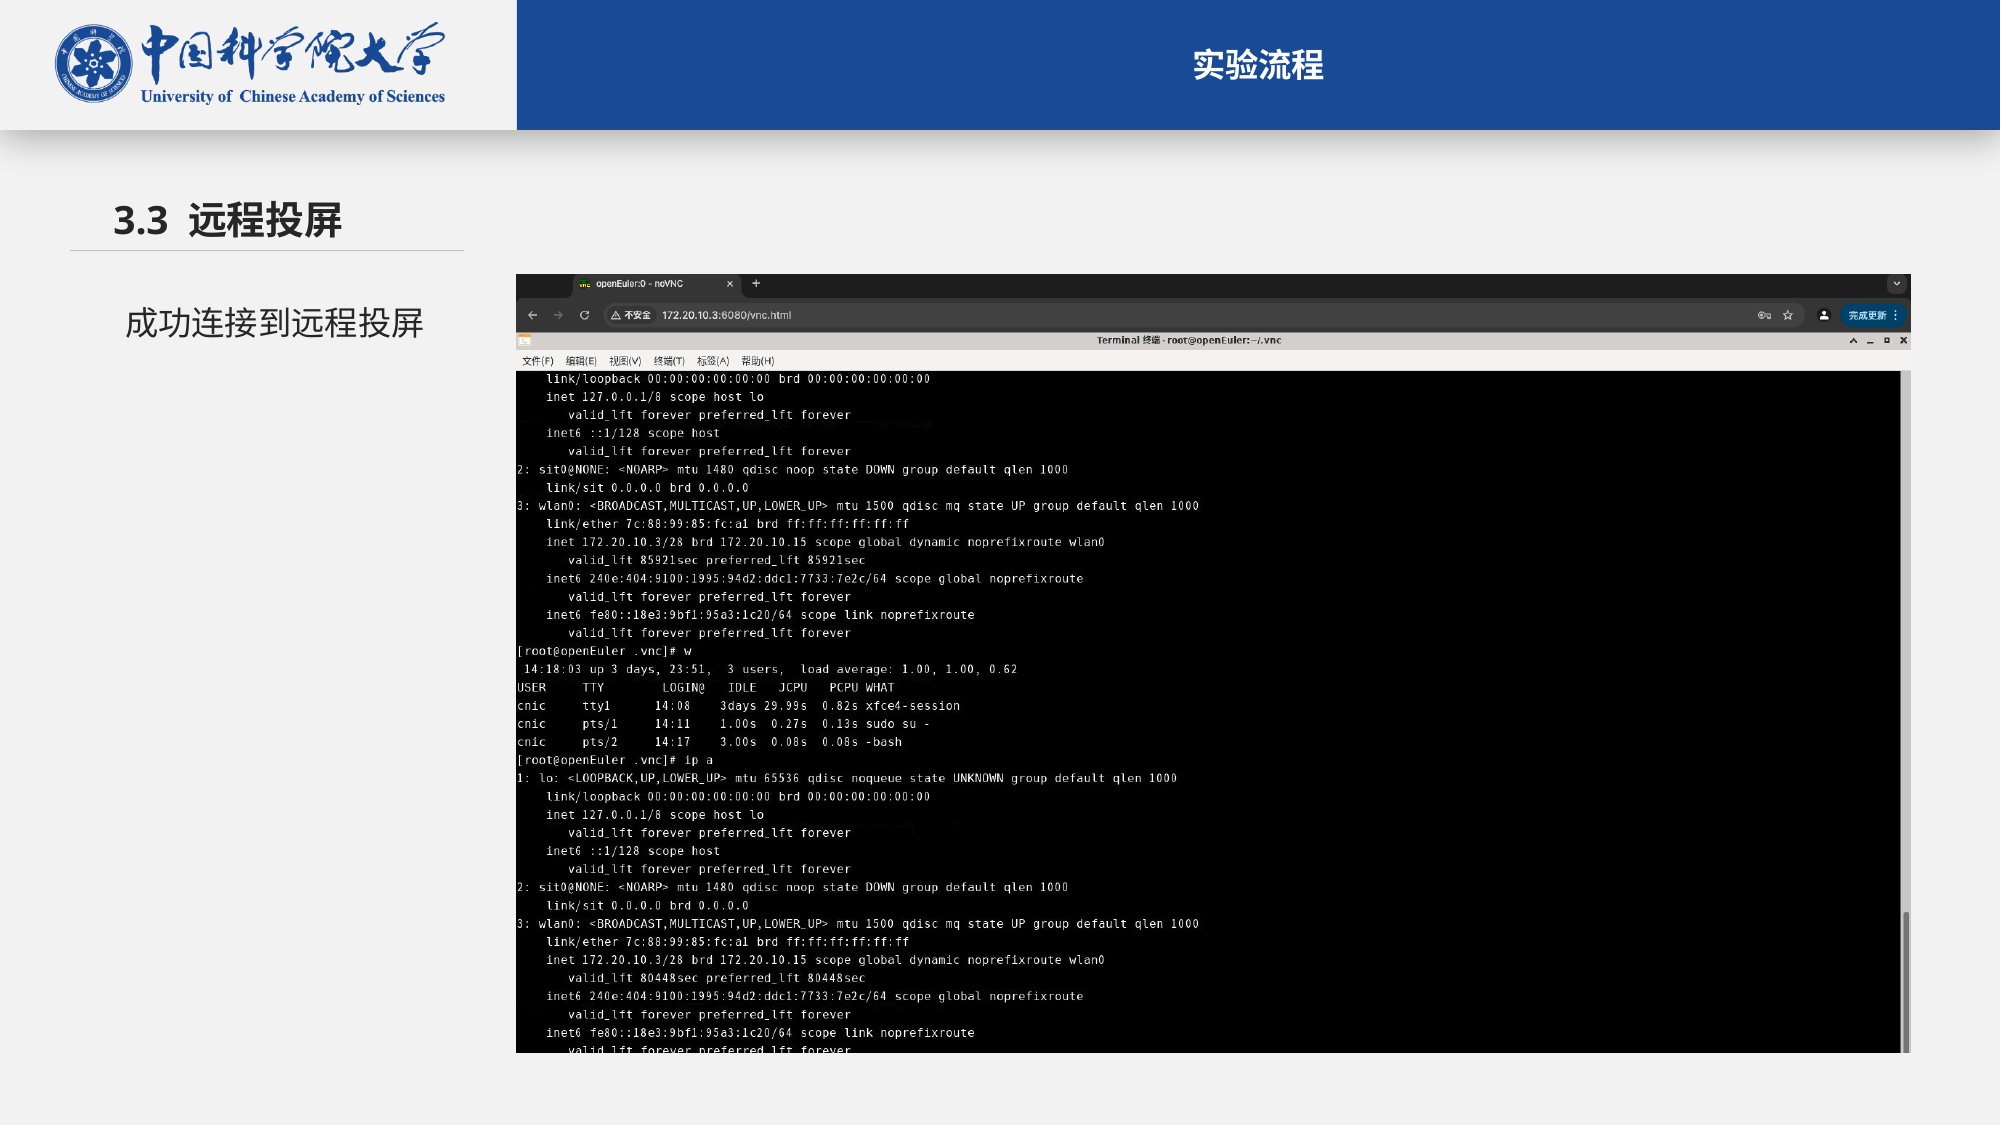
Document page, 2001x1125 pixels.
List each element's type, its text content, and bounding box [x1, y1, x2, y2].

text_box [516, 0, 2000, 131]
text_box 成功连接到远程投屏 [110, 274, 516, 350]
text_box 3.3 远程投屏 [0, 187, 464, 251]
text_box [0, 0, 516, 131]
text_box 实验流程 [1148, 36, 1369, 93]
picture [516, 274, 1911, 1053]
picture [52, 22, 445, 105]
